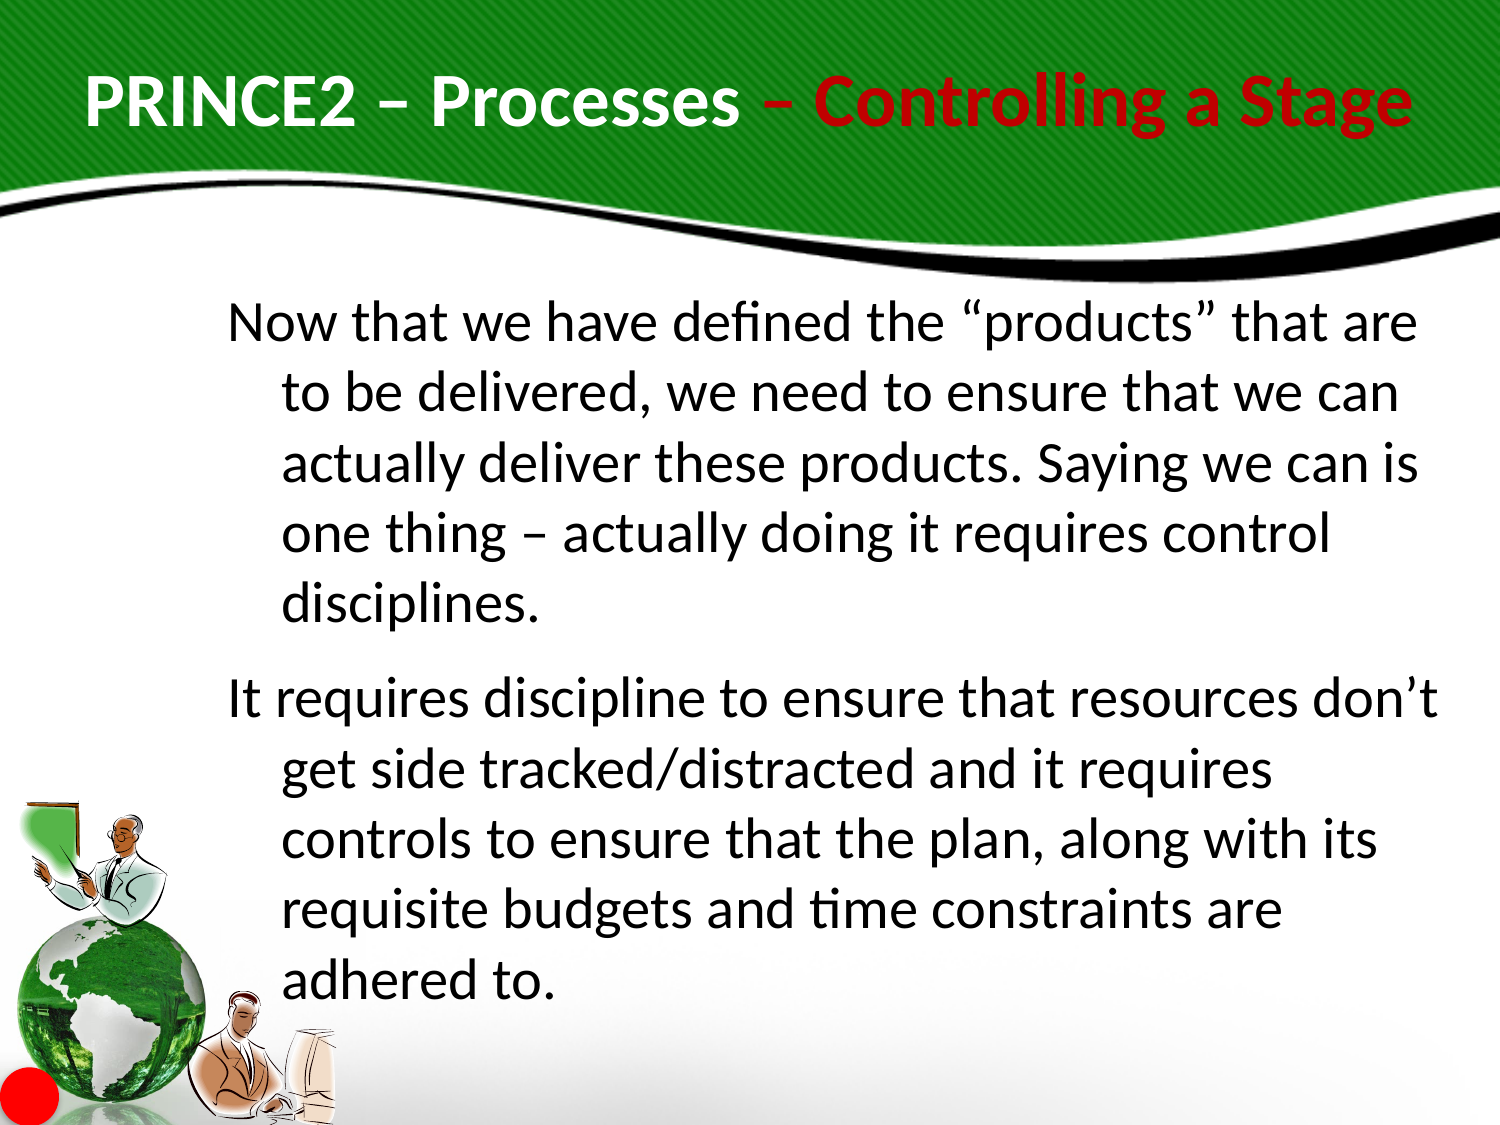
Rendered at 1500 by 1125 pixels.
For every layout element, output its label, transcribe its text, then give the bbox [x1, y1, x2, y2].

title PRINCE2 – Processes – Controlling a Stage [37, 8, 1463, 183]
picture [0, 1105, 17, 1125]
picture [259, 1100, 268, 1110]
picture [275, 1095, 290, 1104]
picture [201, 1034, 220, 1046]
picture [268, 1115, 294, 1119]
picture [259, 1048, 266, 1055]
picture [0, 0, 1500, 1125]
picture [272, 1118, 308, 1125]
list Now that we have defined the “products” that are to be delivered, we need to ensure that we can actually deliver these products. Saying we can is one thing – actually doing it requires control disciplines. It requires discipline to ensure that resources don’t get side tracked/distracted and it requires controls to ensure that the plan, along with its requisite budgets and time constraints are adhered to. [212, 275, 1463, 1025]
